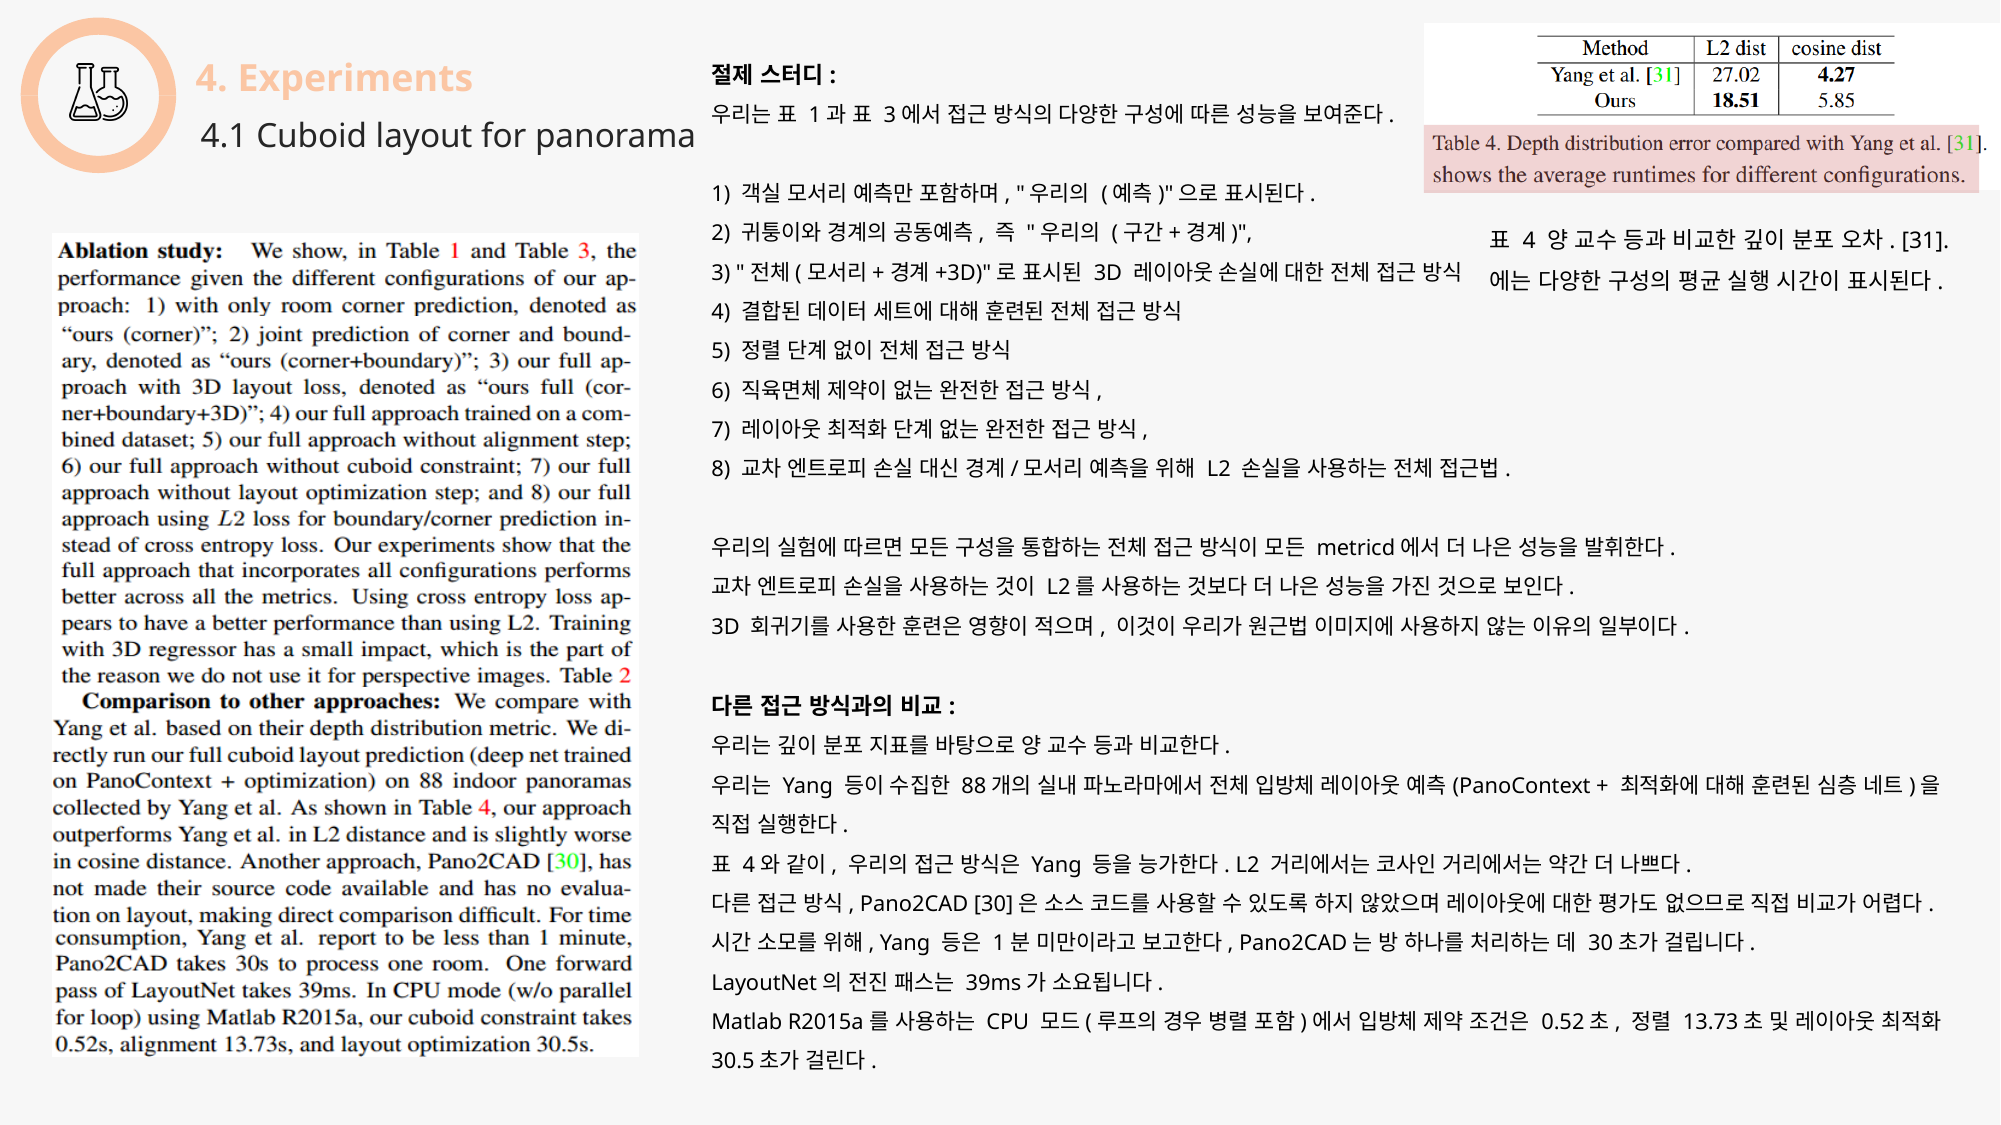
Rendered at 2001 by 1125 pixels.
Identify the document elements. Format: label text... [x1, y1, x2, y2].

text_box 표 4 양 교수 등과 비교한 깊이 분포 오차. [31]. 에는 다양한 구성의 평균 실행 시간이 표시된다. [1474, 204, 1980, 302]
text_box [19, 96, 178, 175]
text_box [19, 16, 178, 97]
text_box [1423, 124, 1980, 194]
text_box 4.1 Cuboid layout for panorama [185, 106, 696, 162]
picture [69, 63, 128, 121]
text_box 절제 스터디: 우리는 표 1과 표 3에서 접근 방식의 다양한 구성에 따른 성능을 보여준다. 1) 객실 모서리 예측만 포함하며, "우리의 (예측)"으로 표시된다. 2) 귀퉁이와 경계의 공동예측, 즉 "우리의 (구간+경계)", 3) "전체(모서리+경계+3D)"로 표시된 3D 레이아웃 손실에 대한 전체 접근 방식 4) 결합된 데이터 세트에 대해 훈련된 전체 접근 방식 5) 정렬 단계 없이 전체 접근 방식 6) 직육면체 제약이 없는 완전한 접근 방식, 7) 레이아웃 최적화 단계 없는 완전한 접근 방식, 8) 교차 엔트로피 손실 대신 경계/모서리 예측을 위해 L2 손실을 사용하는 전체 접근법. 우리의 실험에 따르면 모든 구성을 통합하는 전체 접근 방식이 모든 metricd에서 더 나은 성능을 발휘한다. 교차 엔트로피 손실을 사용하는 것이 L2를 사용하는 것보다 더 나은 성능을 가진 것으로 보인다. 3D 회귀기를 사용한 훈련은 영향이 적으며, 이것이 우리가 원근법 이미지에 사용하지 않는 이유의 일부이다. 다른 접근 방식과의 비교: 우리는 깊이 분포 지표를 바탕으로 양 교수 등과 비교한다. 우리는 Yang 등이 수집한 88개의 실내 파노라마에서 전체 입방체 레이아웃 예측(PanoContext + 최적화에 대해 훈련된 심층 네트)을 직접 실행한다. 표 4와 같이, 우리의 접근 방식은 Yang 등을 능가한다. L2 거리에서는 코사인 거리에서는 약간 더 나쁘다. 다른 접근 방식, Pano2CAD [30]은 소스 코드를 사용할 수 있도록 하지 않았으며 레이아웃에 대한 평가도 없으므로 직접 비교가 어렵다. 시간 소모를 위해, Yang 등은 1분 미만이라고 보고한다, Pano2CAD는 방 하나를 처리하는 데 30초가 걸립니다. LayoutNet의 전진 패스는 39ms가 소요됩니다. Matlab R2015a를 사용하는 CPU 모드(루프의 경우 병렬 포함)에서 입방체 제약 조건은 0.52초, 정렬 13.73초 및 레이아웃 최적화 30.5초가 걸린다. [696, 39, 1980, 1081]
picture [1424, 23, 2000, 190]
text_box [52, 233, 639, 1057]
text_box 4. Experiments [180, 46, 511, 107]
